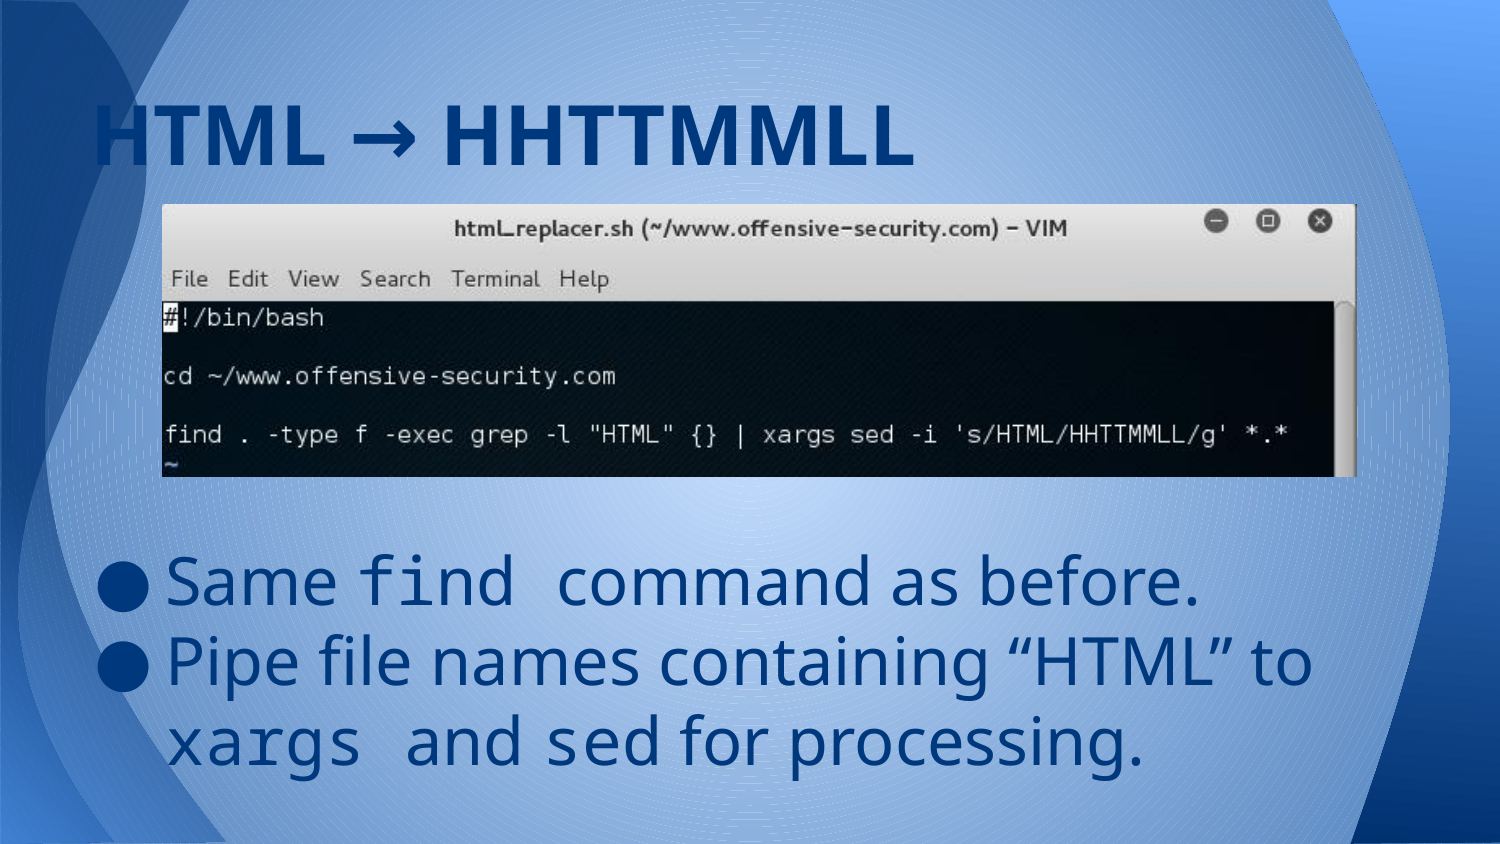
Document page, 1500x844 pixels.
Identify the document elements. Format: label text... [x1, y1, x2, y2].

title HTML → HHTTMMLL [75, 33, 1425, 197]
picture [162, 203, 1357, 477]
list Same find command as before. Pipe file names containing “HTML” to xargs and sed for processing. [75, 204, 1425, 800]
